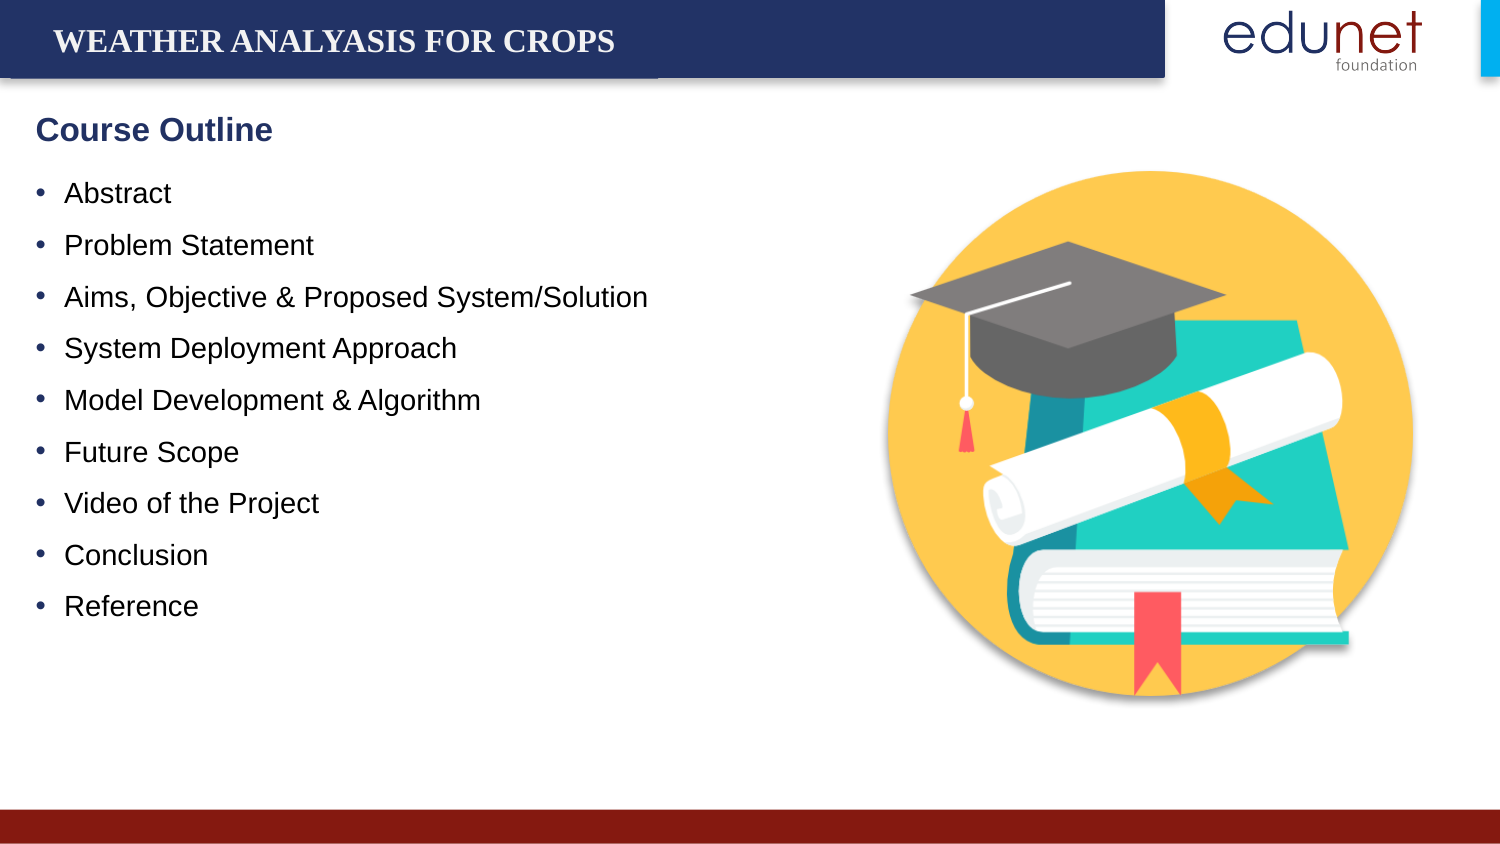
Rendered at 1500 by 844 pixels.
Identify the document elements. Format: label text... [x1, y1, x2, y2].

picture [1219, 8, 1424, 75]
picture [887, 171, 1413, 697]
list Abstract Problem Statement Aims, Objective & Proposed System/Solution System Deployment Approach Model Development & Algorithm Future Scope Video of the Project Conclusion Reference [20, 159, 775, 665]
text_box WEATHER ANALYASIS FOR CROPS [9, 0, 660, 81]
title Course Outline [20, 92, 750, 146]
